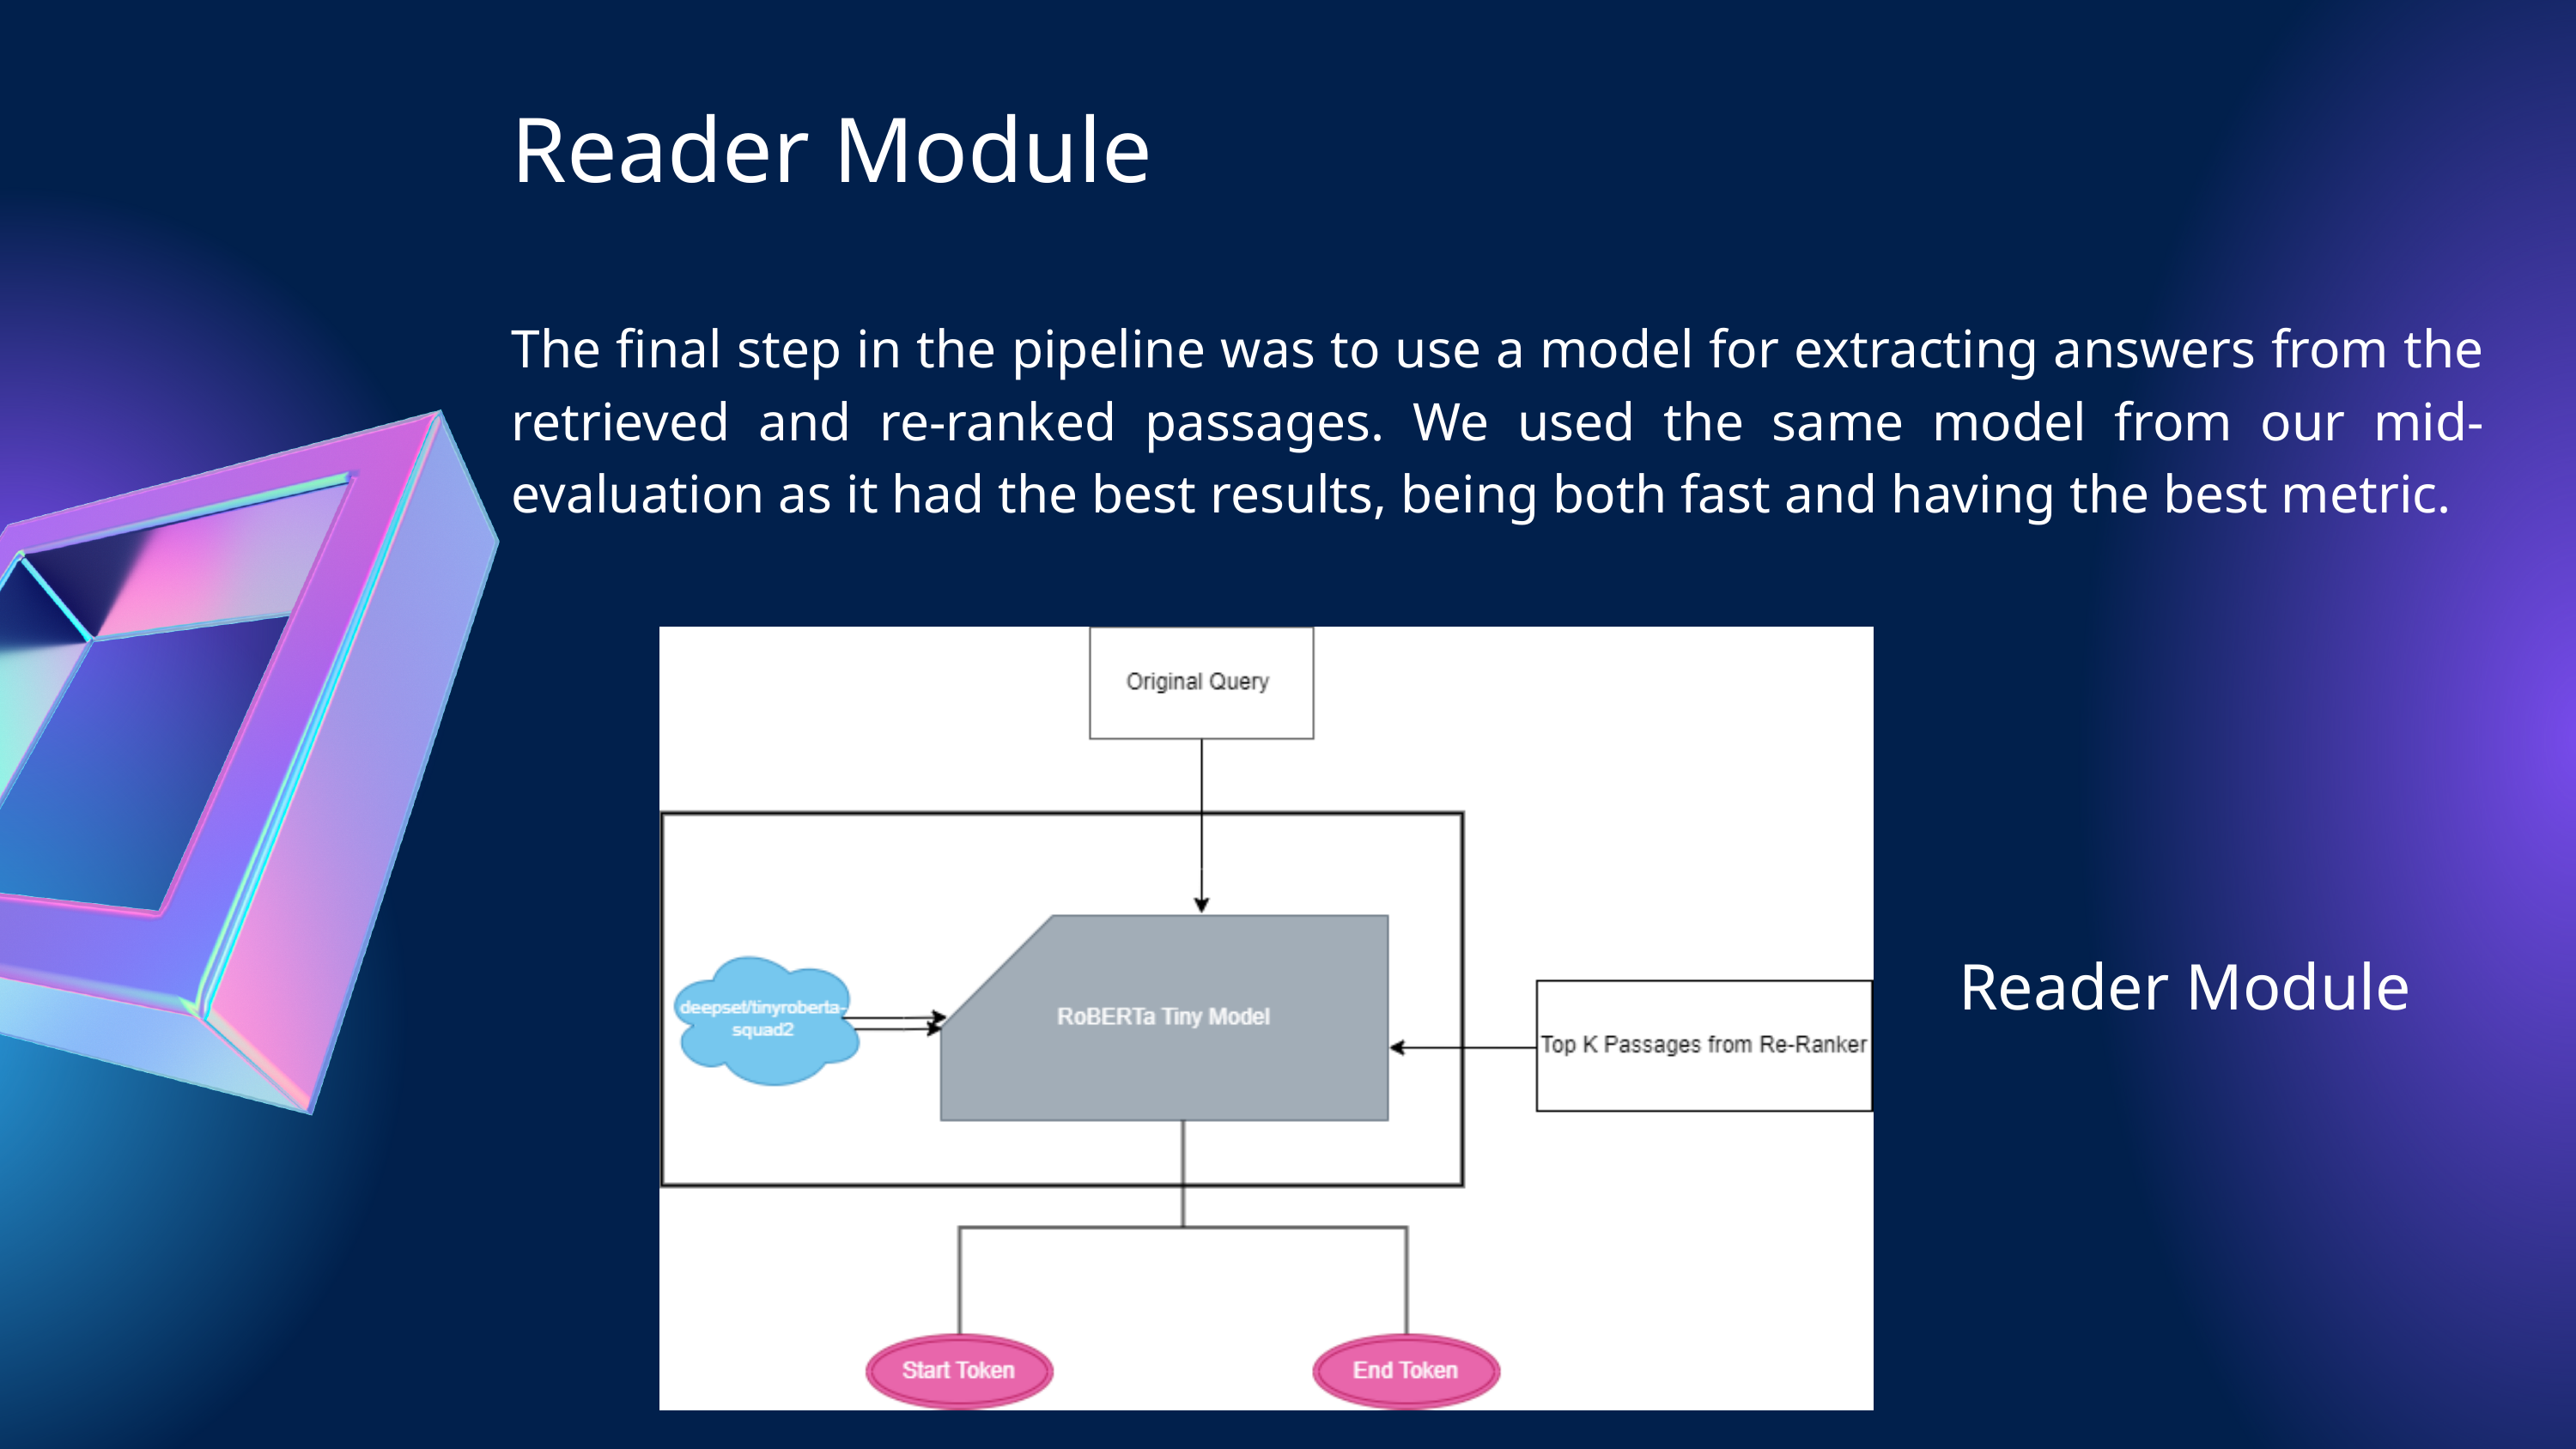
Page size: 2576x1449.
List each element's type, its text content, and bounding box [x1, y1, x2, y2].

picture [659, 0, 2576, 1449]
text_box Reader Module [511, 75, 1660, 200]
picture [0, 143, 500, 1449]
text_box The final step in the pipeline was to use a model for extracting answers from the retrieved and re-ranked passages. We used the same model from our mid-evaluation as it had the best results, being both fast and having the best metric. [511, 306, 1675, 597]
